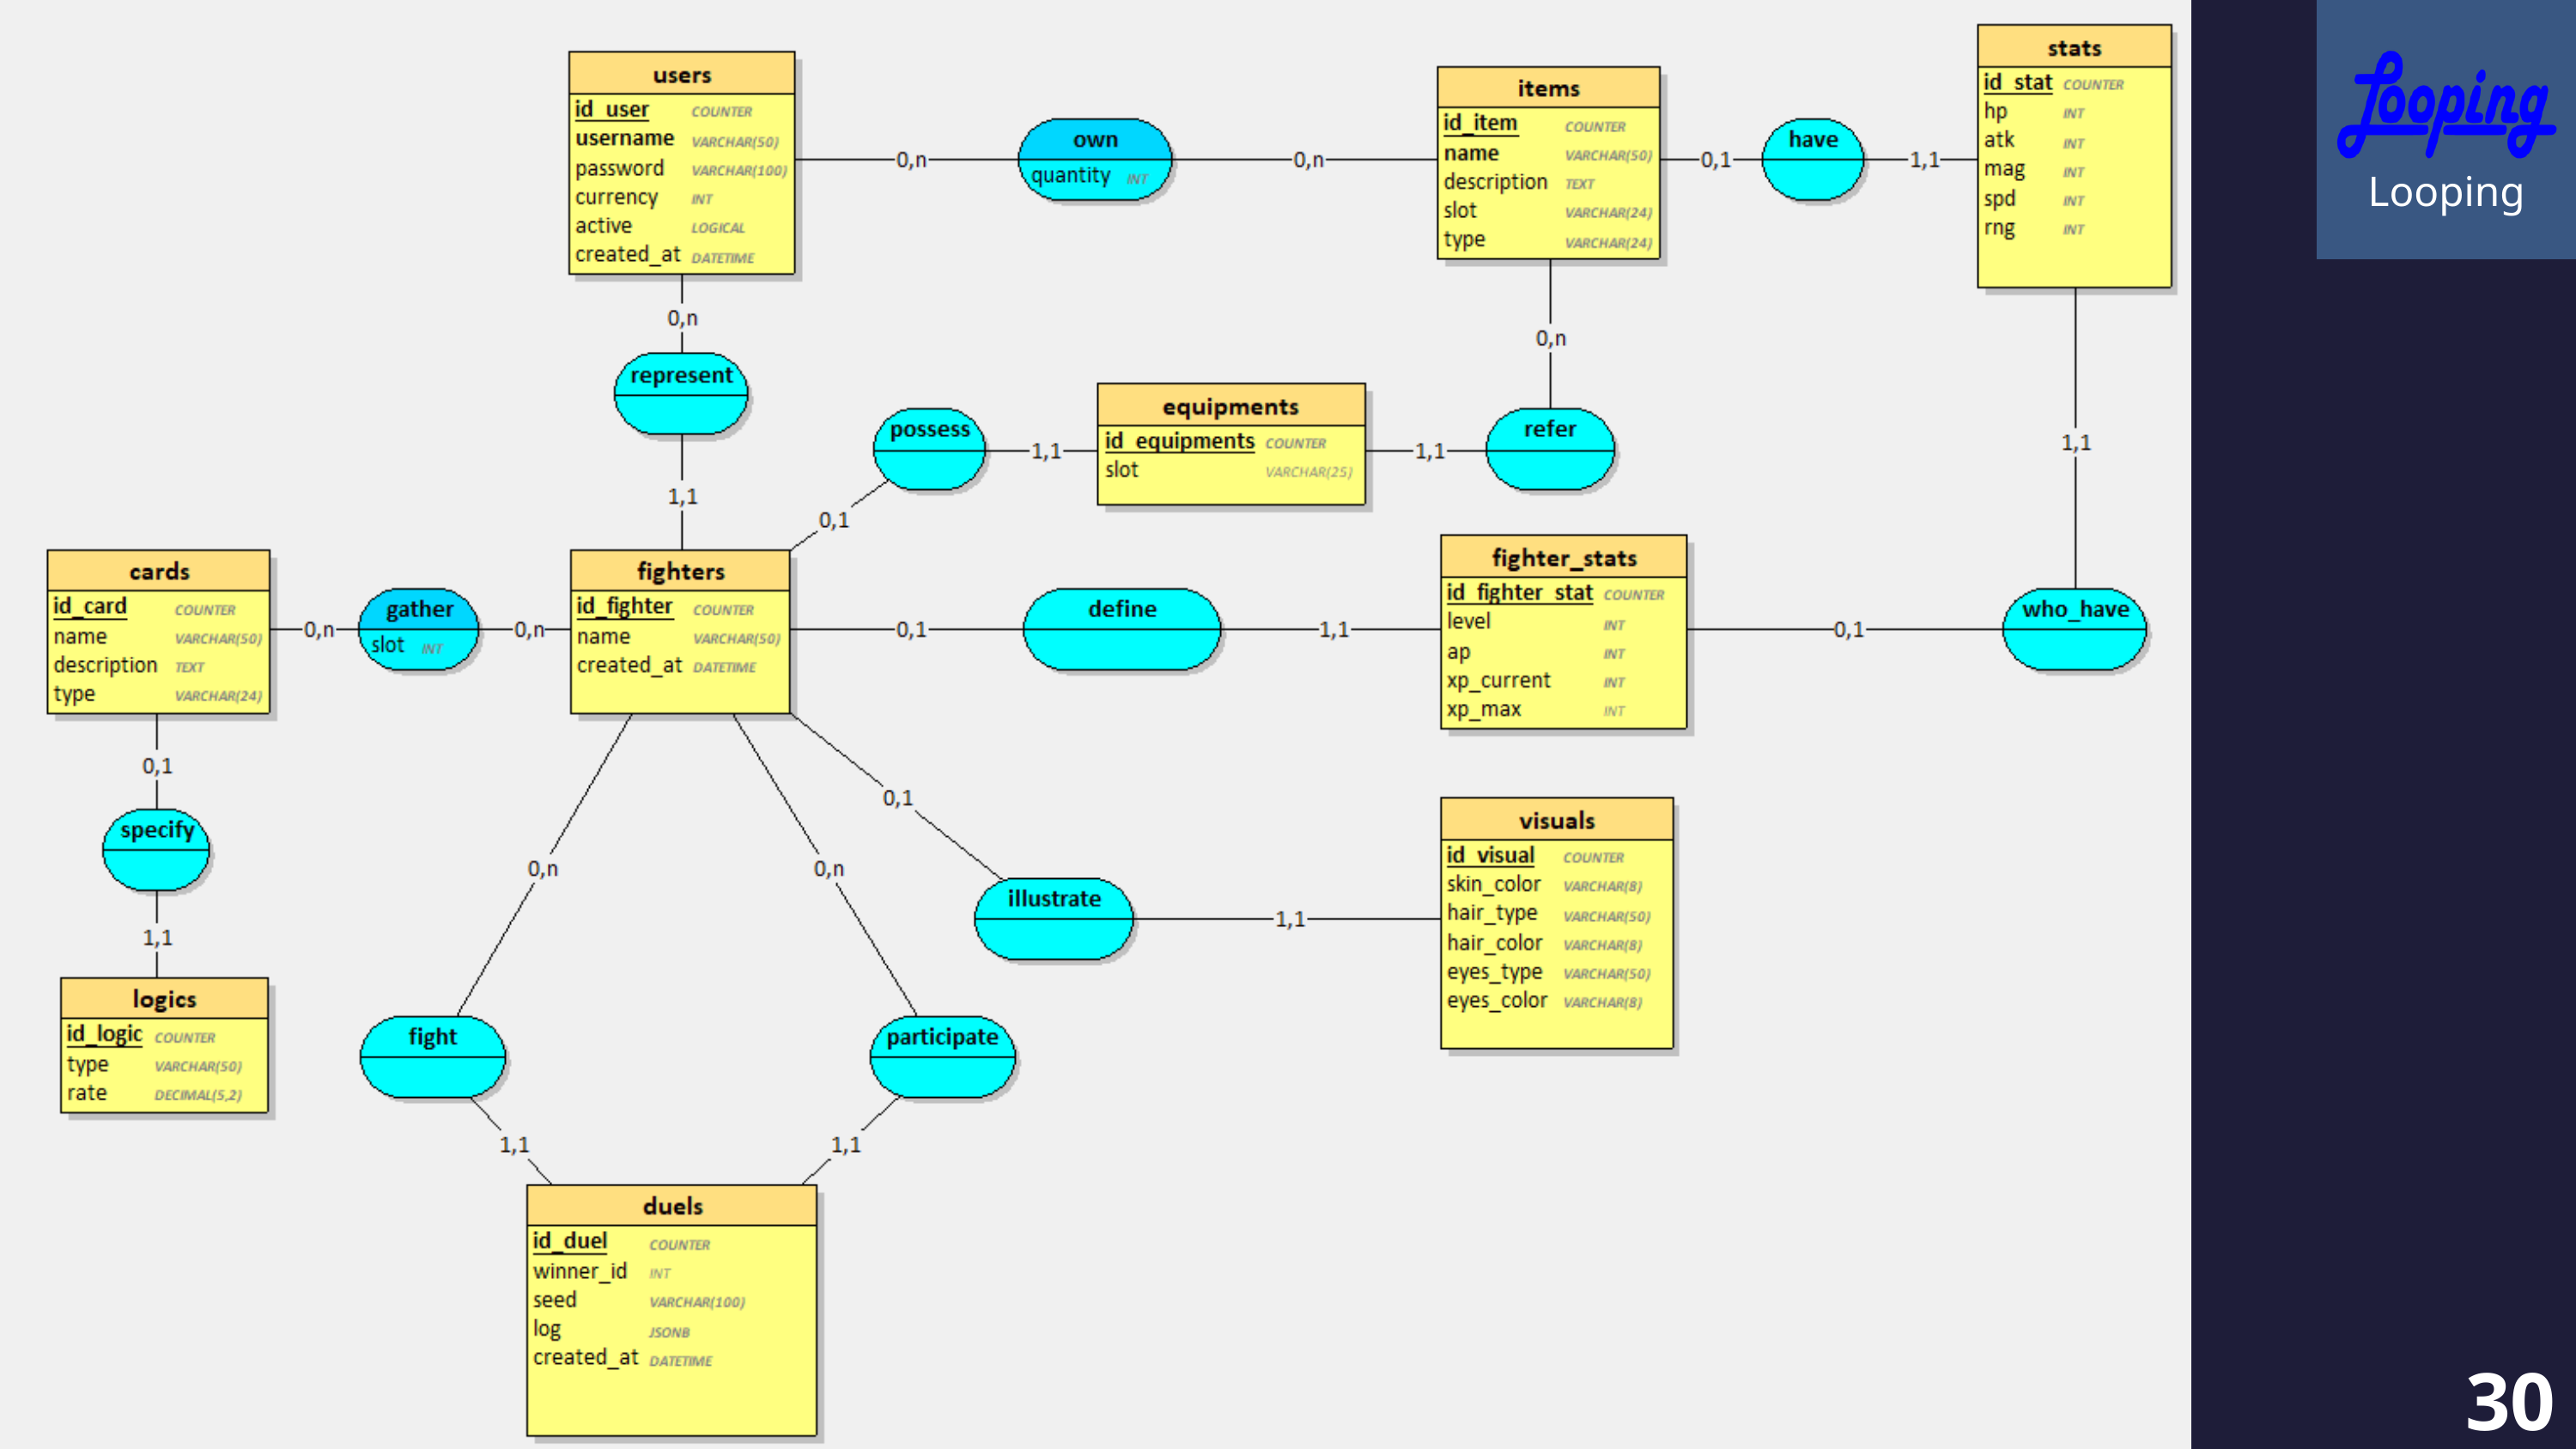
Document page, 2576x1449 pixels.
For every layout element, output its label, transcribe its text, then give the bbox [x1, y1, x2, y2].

text_box 30 [2445, 1337, 2576, 1446]
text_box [2316, 0, 2576, 260]
text_box [0, 0, 2191, 1449]
